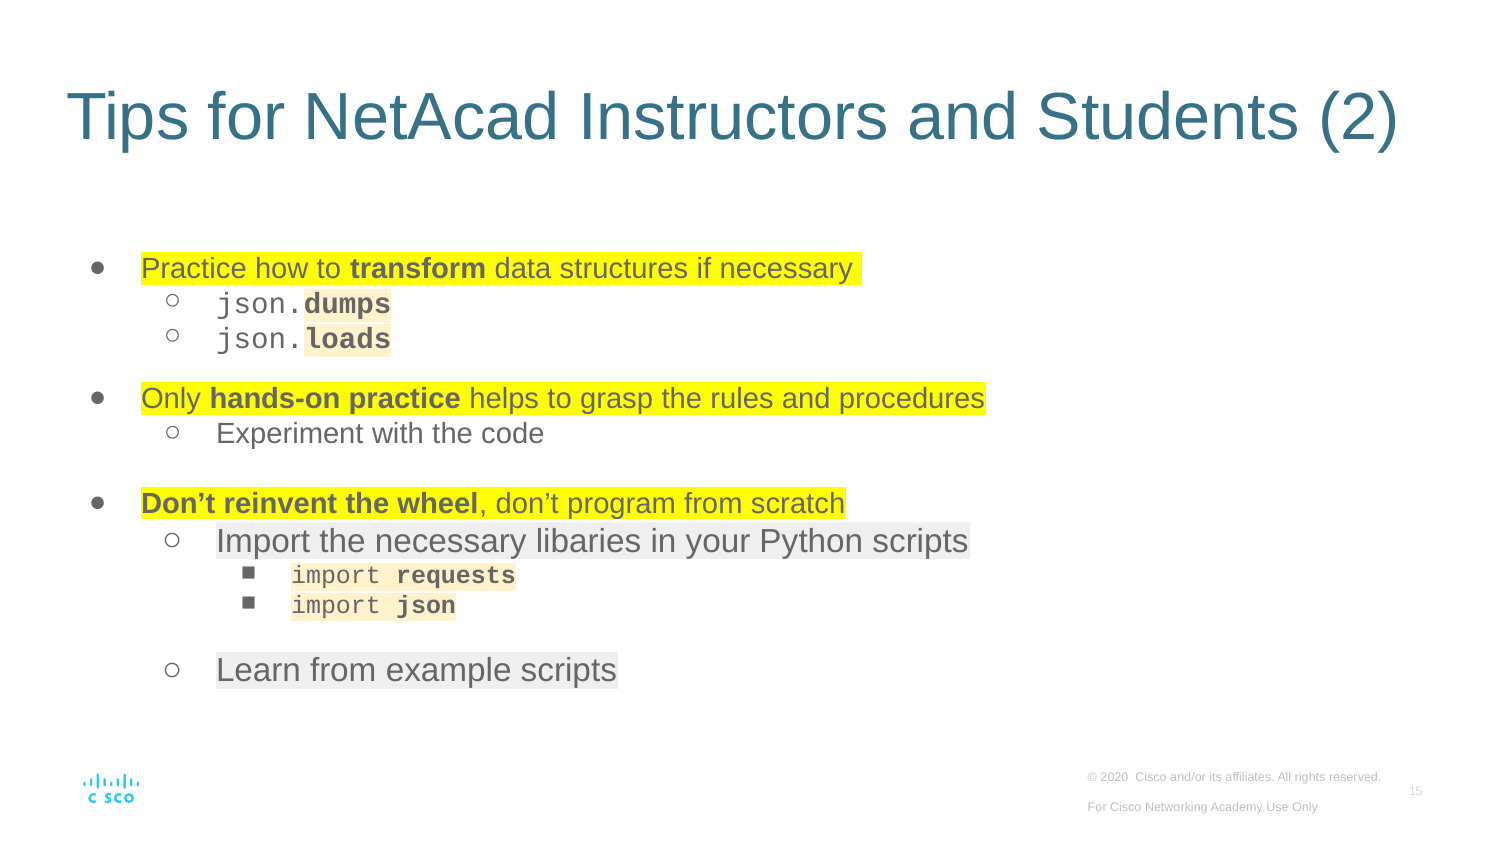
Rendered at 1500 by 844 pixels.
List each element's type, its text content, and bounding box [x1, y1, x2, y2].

title Tips for NetAcad Instructors and Students (2) [51, 72, 1449, 167]
list Practice how to transform data structures if necessary json.dumps json.loads Only hands-on practice helps to grasp the rules and procedures Experiment with the code Don’t reinvent the wheel, don’t program from scratch Import the necessary libaries in your Python scripts import requests import json Learn from example scripts [51, 189, 1449, 784]
